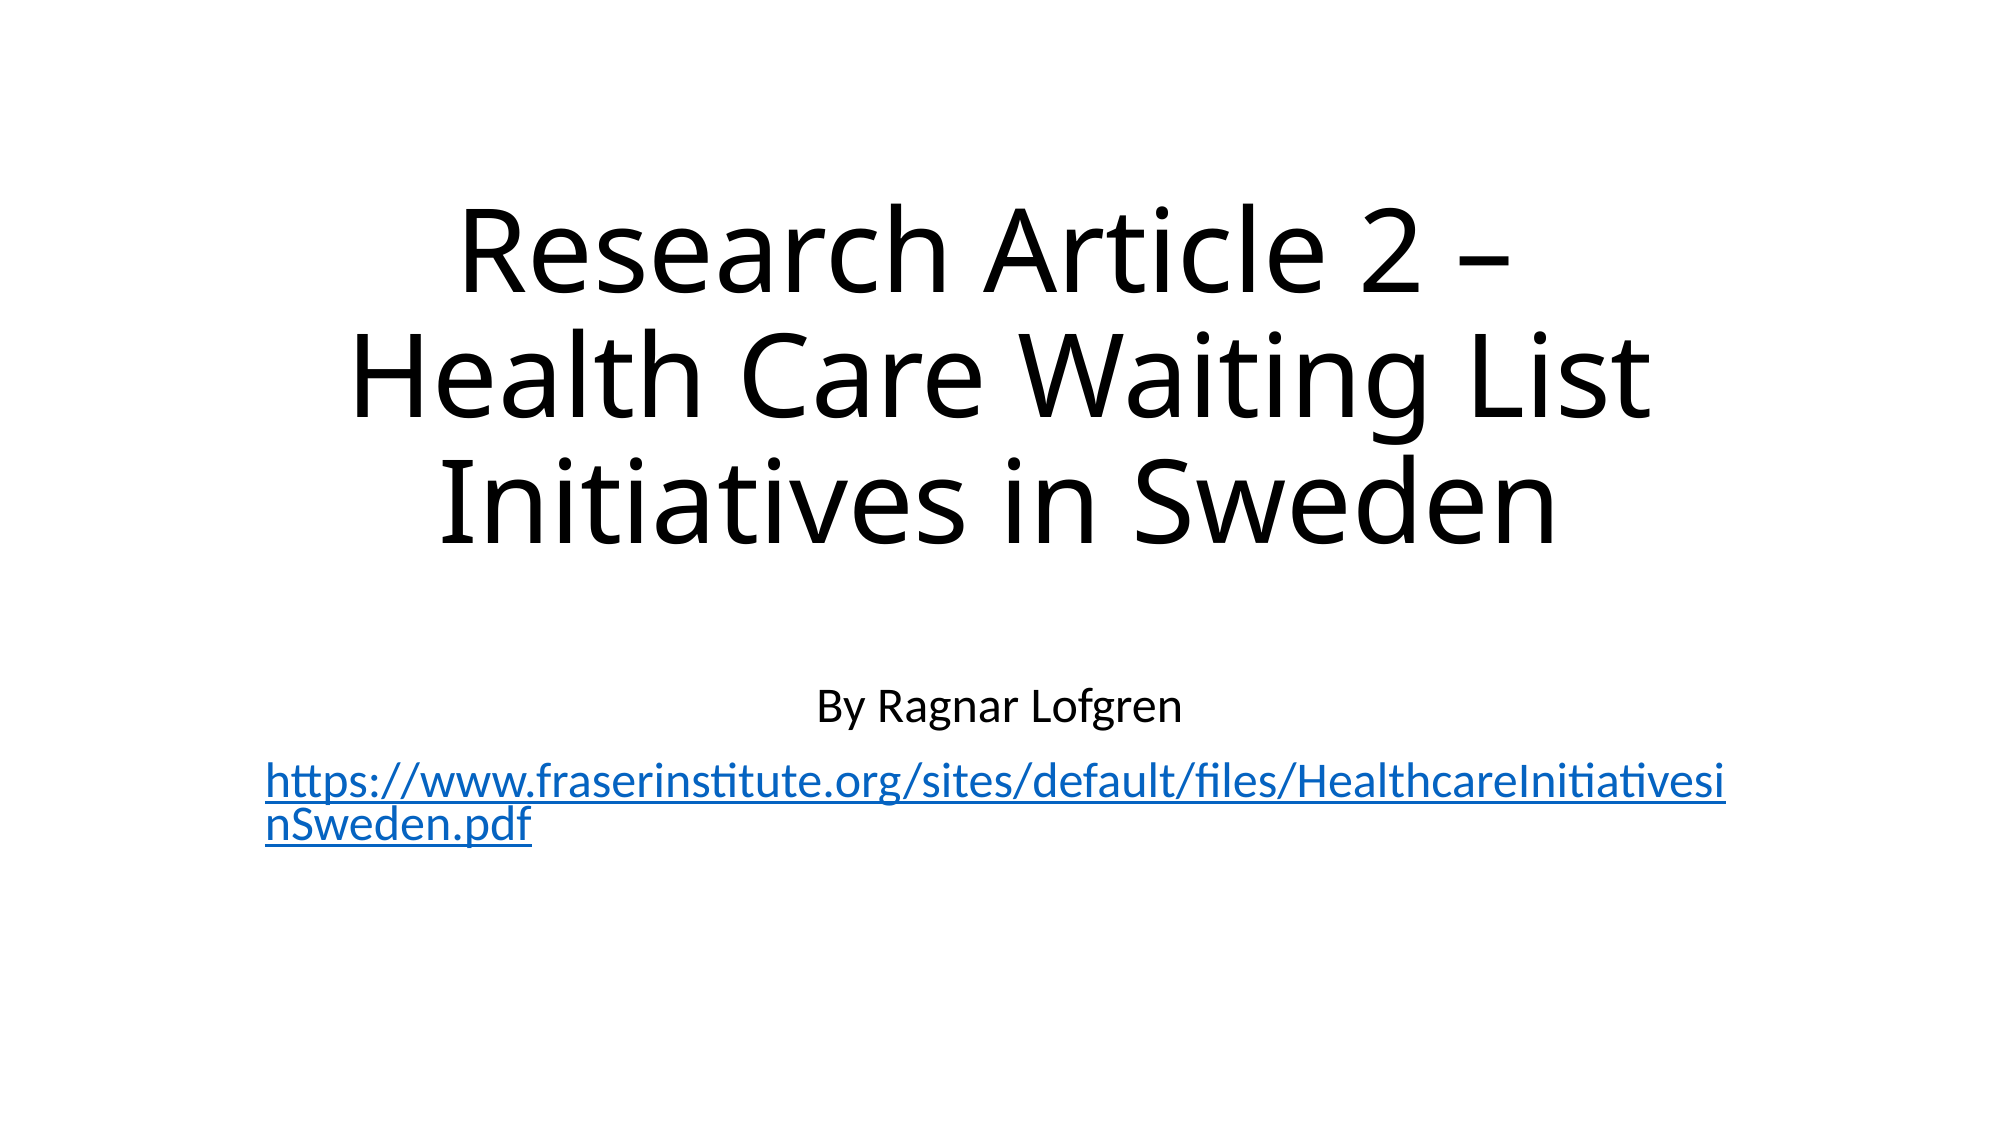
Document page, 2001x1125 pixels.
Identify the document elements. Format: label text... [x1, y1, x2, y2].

title Research Article 2 – Health Care Waiting List Initiatives in Sweden [249, 184, 1750, 576]
subtitle By Ragnar Lofgren https://www.fraserinstitute.org/sites/default/files/HealthcareInitiativesinSweden.pdf [249, 590, 1750, 863]
